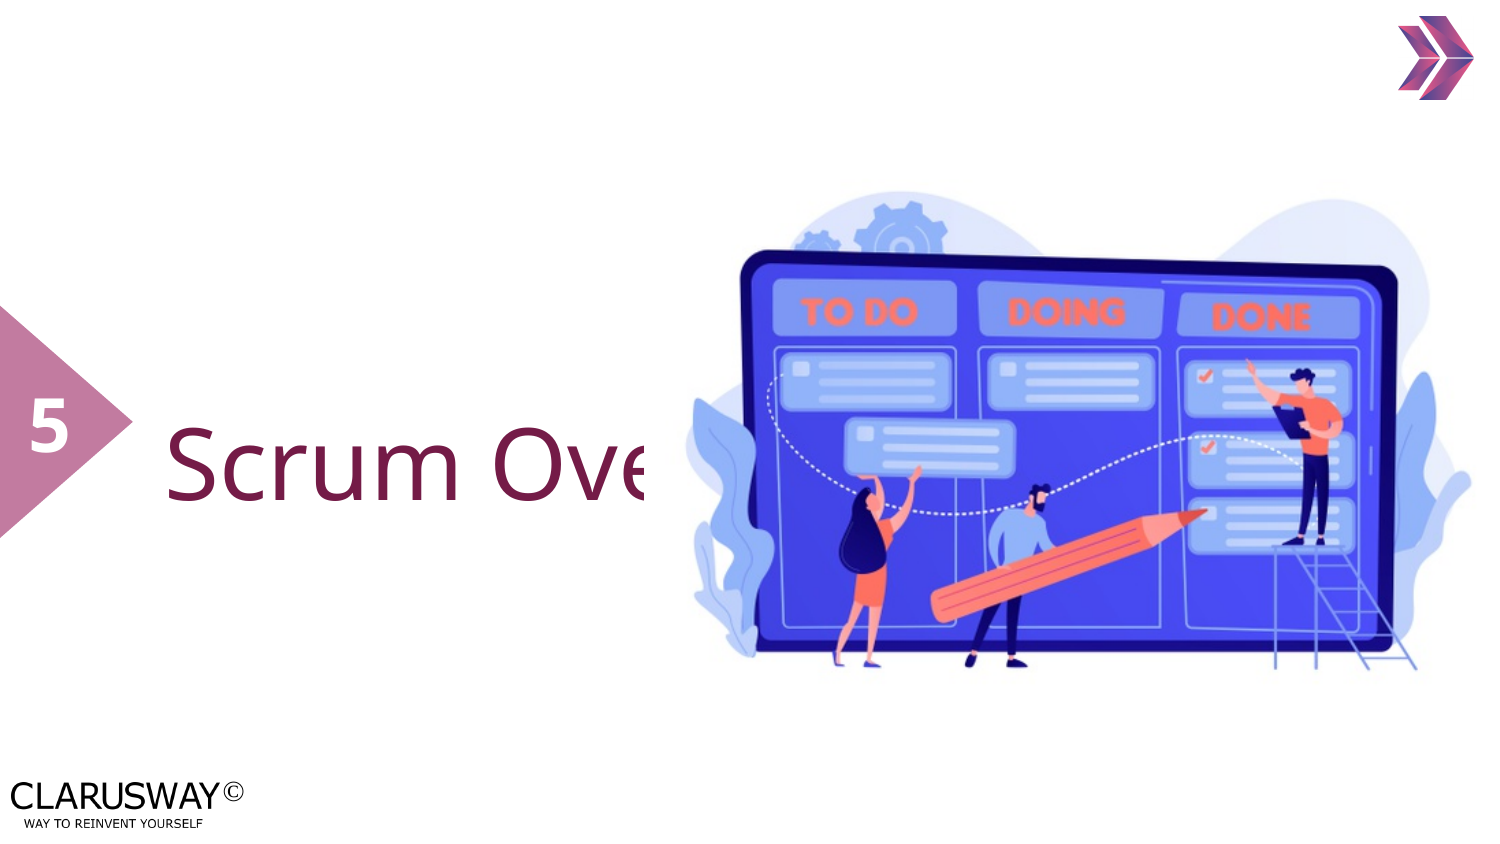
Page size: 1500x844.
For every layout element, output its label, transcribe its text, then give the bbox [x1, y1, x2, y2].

text_box 5 [0, 306, 100, 540]
picture [1398, 16, 1474, 100]
picture [643, 136, 1500, 708]
picture [11, 782, 220, 828]
title Scrum Overview [164, 325, 638, 520]
